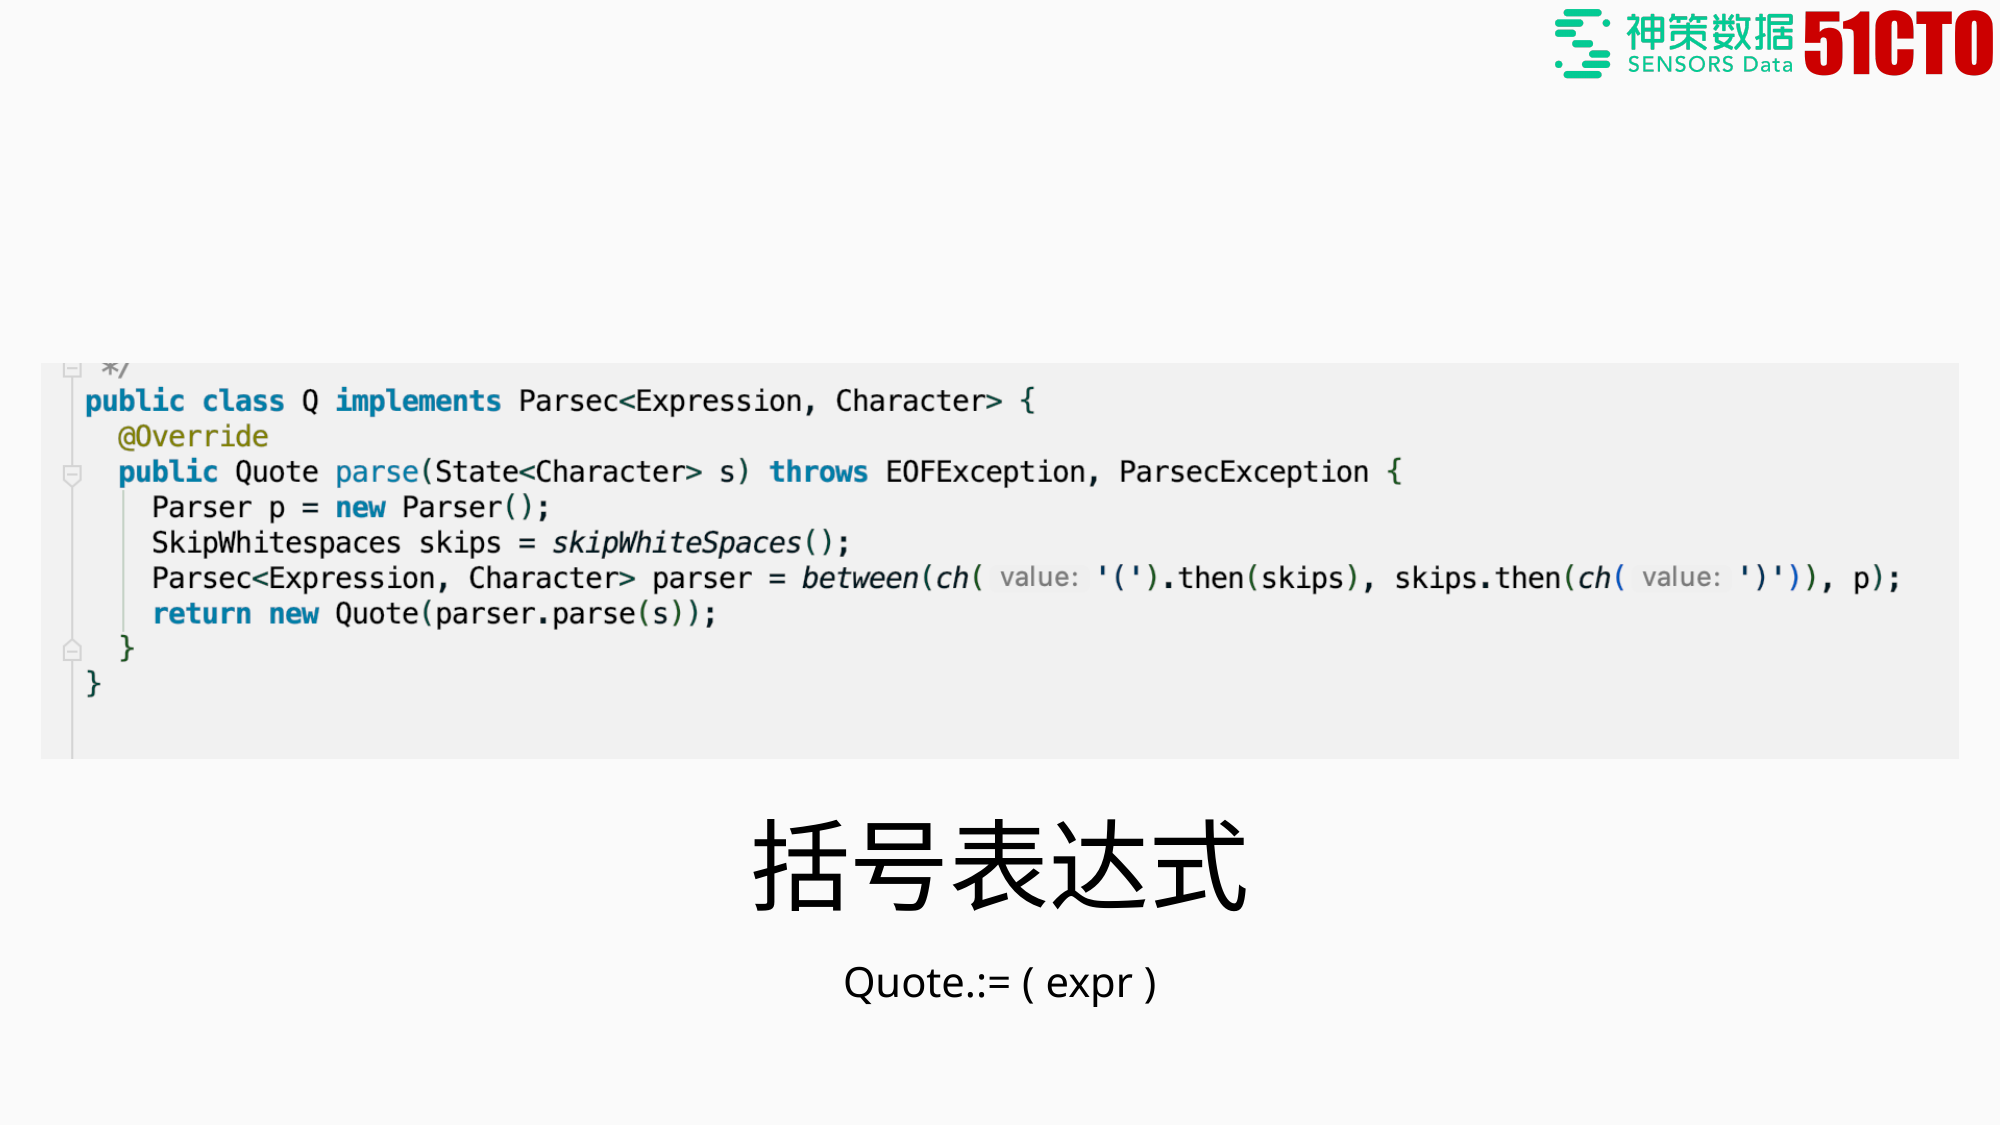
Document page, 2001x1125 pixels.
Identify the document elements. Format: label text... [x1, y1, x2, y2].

picture [41, 363, 1959, 760]
picture [1518, 0, 2000, 206]
list Quote.:= ( expr ) [137, 953, 1863, 1023]
title 括号表达式 [137, 780, 1863, 933]
